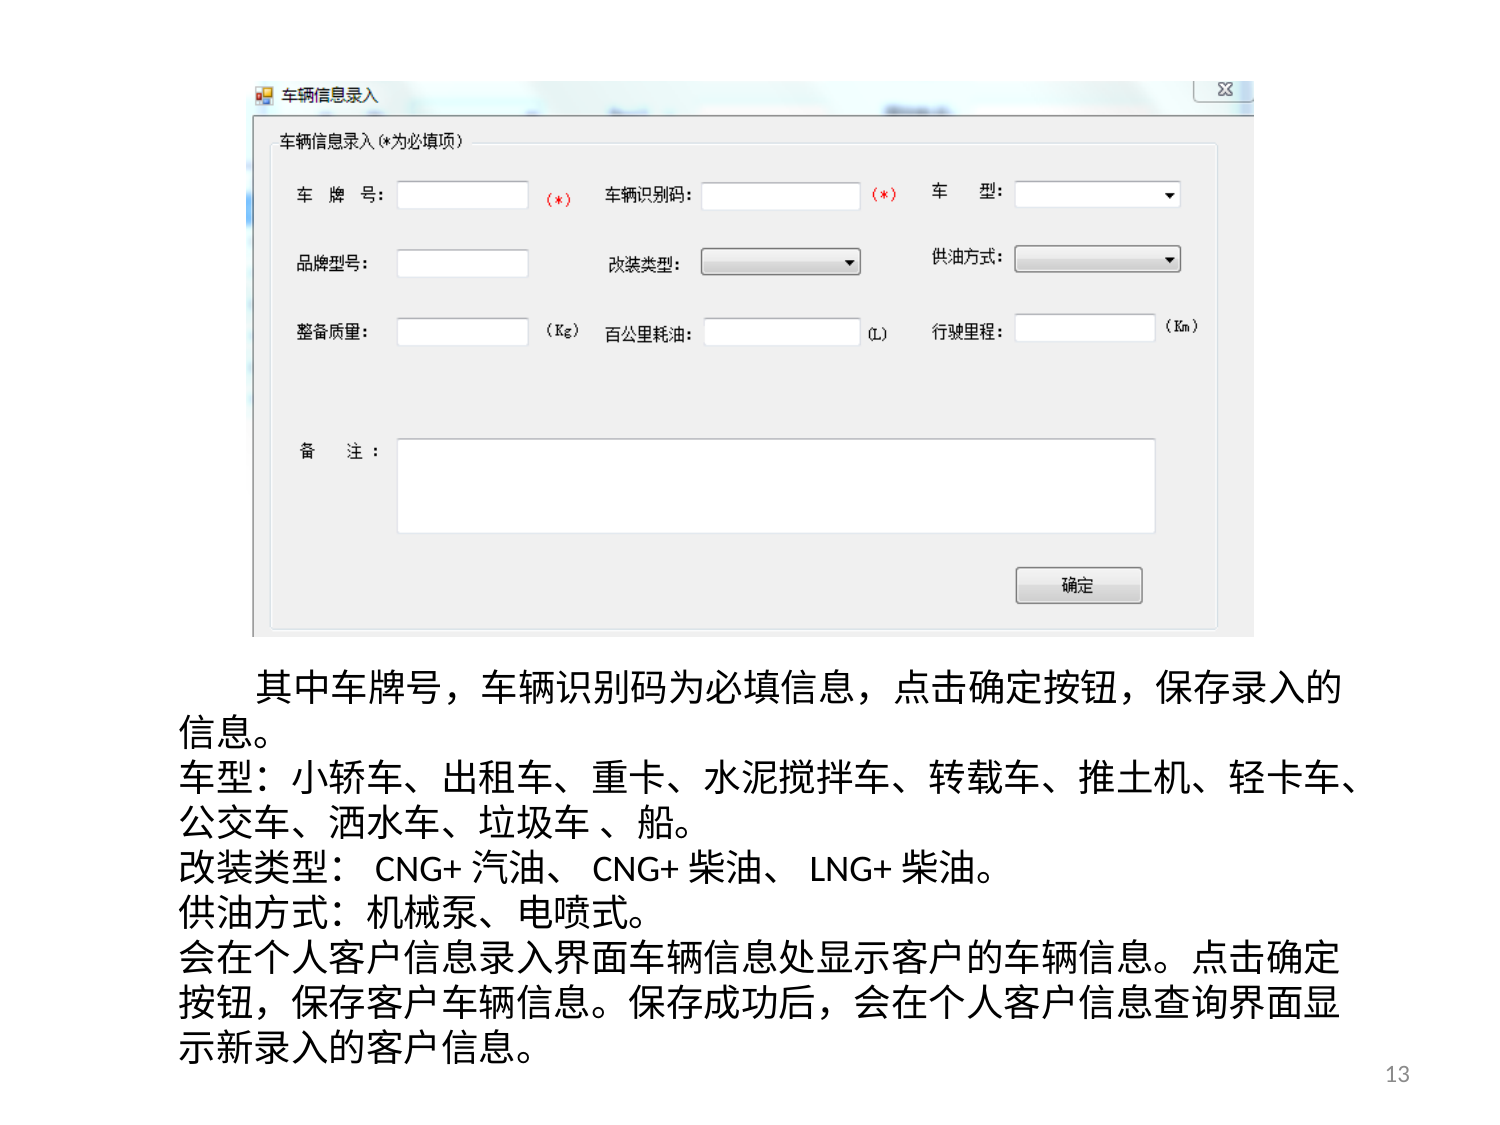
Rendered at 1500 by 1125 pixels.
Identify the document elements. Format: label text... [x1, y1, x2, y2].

picture [245, 81, 1255, 637]
slide_number 13 [1074, 1042, 1425, 1103]
text_box 其中车牌号，车辆识别码为必填信息，点击确定按钮，保存录入的信息。 车型：小轿车、出租车、重卡、水泥搅拌车、转载车、推土机、轻卡车、公交车、洒水车、垃圾车 、船。 改装类型：CNG+汽油、CNG+柴油、LNG+柴油。 供油方式：机械泵、电喷式。 会在个人客户信息录入界面车辆信息处显示客户的车辆信息。点击确定按钮，保存客户车辆信息。保存成功后，会在个人客户信息查询界面显示新录入的客户信息。 [163, 656, 1383, 1076]
